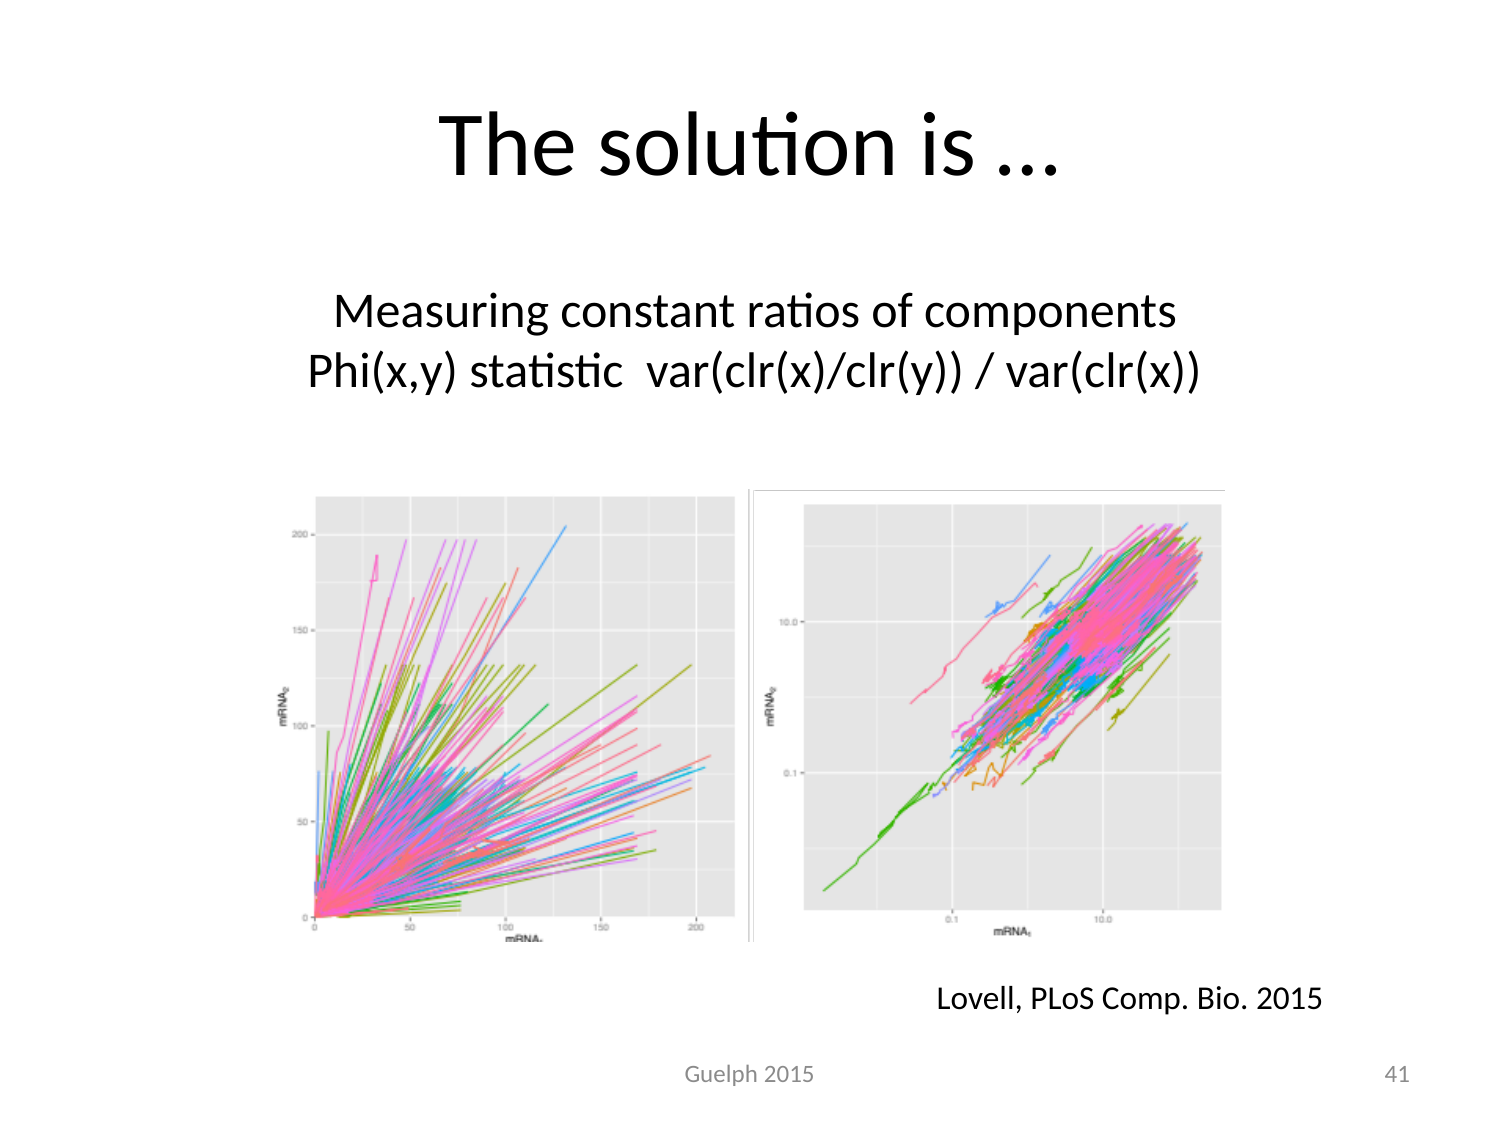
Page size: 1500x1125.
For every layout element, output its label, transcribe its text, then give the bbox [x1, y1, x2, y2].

text_box Measuring constant ratios of components Phi(x,y) statistic var(clr(x)/clr(y)) / var(clr(x)) [284, 270, 1225, 405]
picture [272, 489, 1226, 943]
slide_number 41 [1074, 1042, 1425, 1103]
title The solution is … [75, 45, 1425, 233]
footer Guelph 2015 [512, 1042, 988, 1103]
text_box Lovell, PLoS Comp. Bio. 2015 [921, 968, 1339, 1024]
